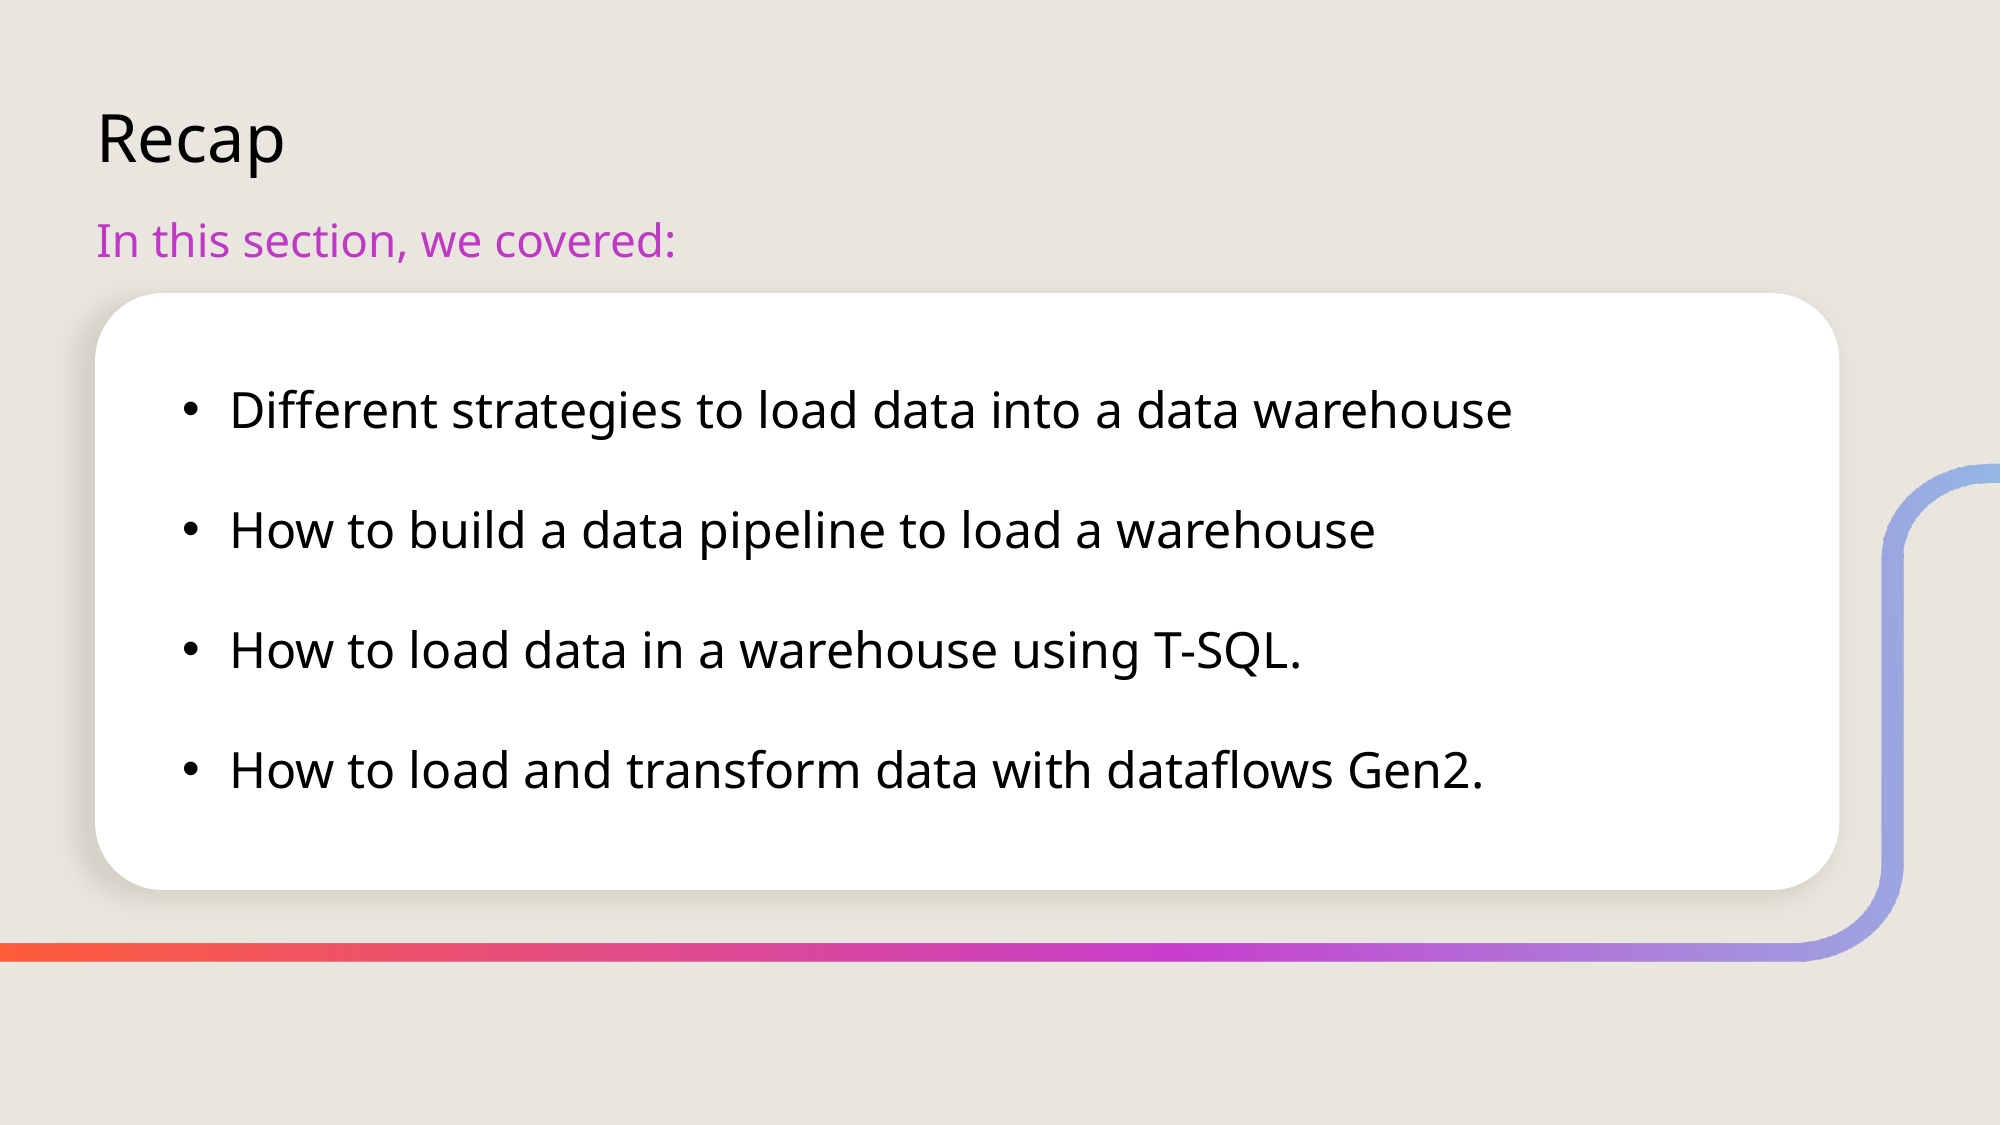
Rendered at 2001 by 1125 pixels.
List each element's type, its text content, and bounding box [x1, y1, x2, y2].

text_box [139, 322, 1795, 848]
picture [0, 463, 2000, 962]
text_box In this section, we covered: [96, 204, 1907, 275]
text_box Different strategies to load data into a data warehouse How to build a data pipeline to load a warehouse How to load data in a warehouse using T-SQL. How to load and transform data with dataflows Gen2. [182, 318, 1770, 799]
title Recap [96, 96, 1903, 177]
